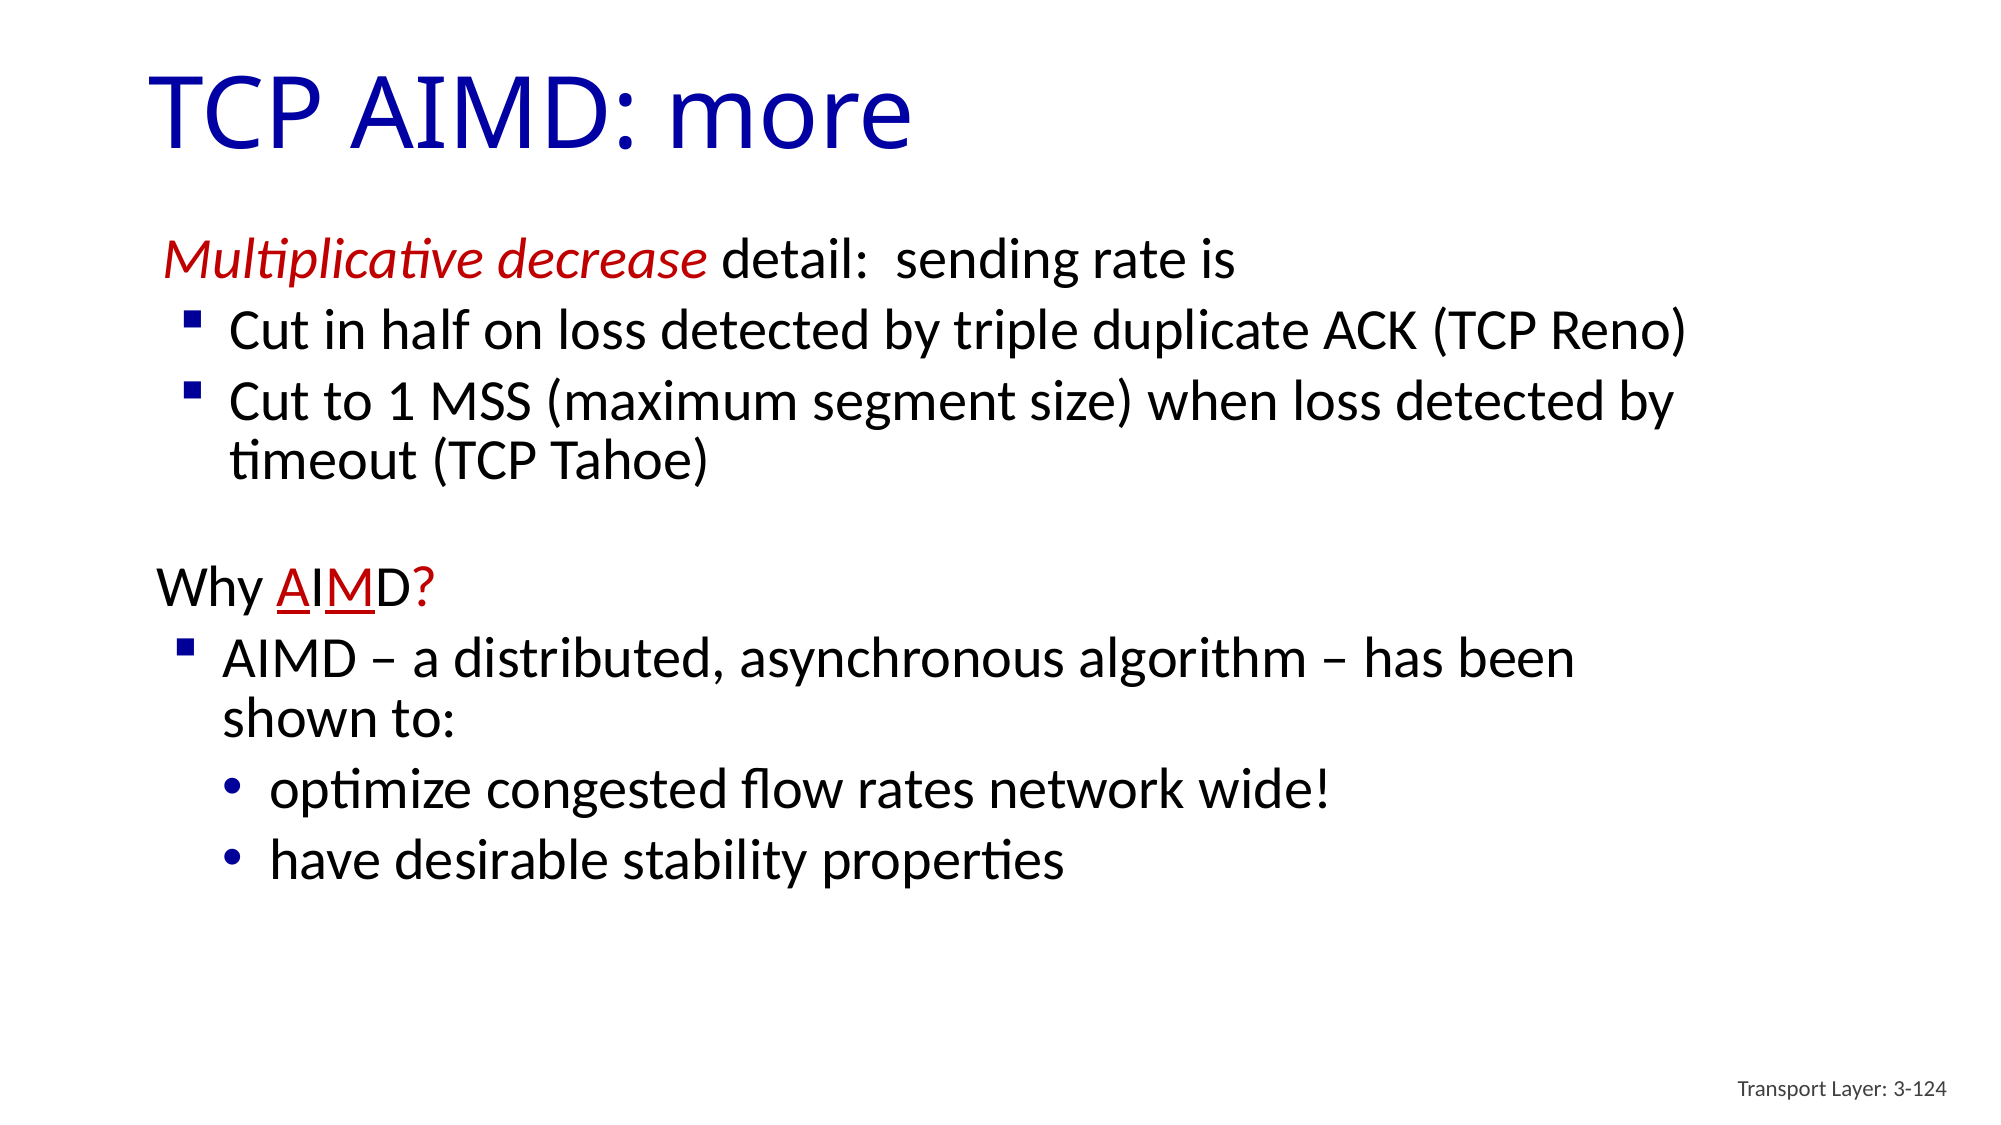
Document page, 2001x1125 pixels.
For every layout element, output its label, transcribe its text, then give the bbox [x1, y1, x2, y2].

slide_number Transport Layer: 3-124 [1512, 1056, 1963, 1117]
text_box Why AIMD? AIMD – a distributed, asynchronous algorithm – has been shown to: optimize congested flow rates network wide! have desirable stability properties [141, 551, 1757, 842]
title TCP AIMD: more [133, 42, 2000, 190]
text_box Multiplicative decrease detail: sending rate is Cut in half on loss detected by triple duplicate ACK (TCP Reno) Cut to 1 MSS (maximum segment size) when loss detected by timeout (TCP Tahoe) [147, 223, 1764, 514]
